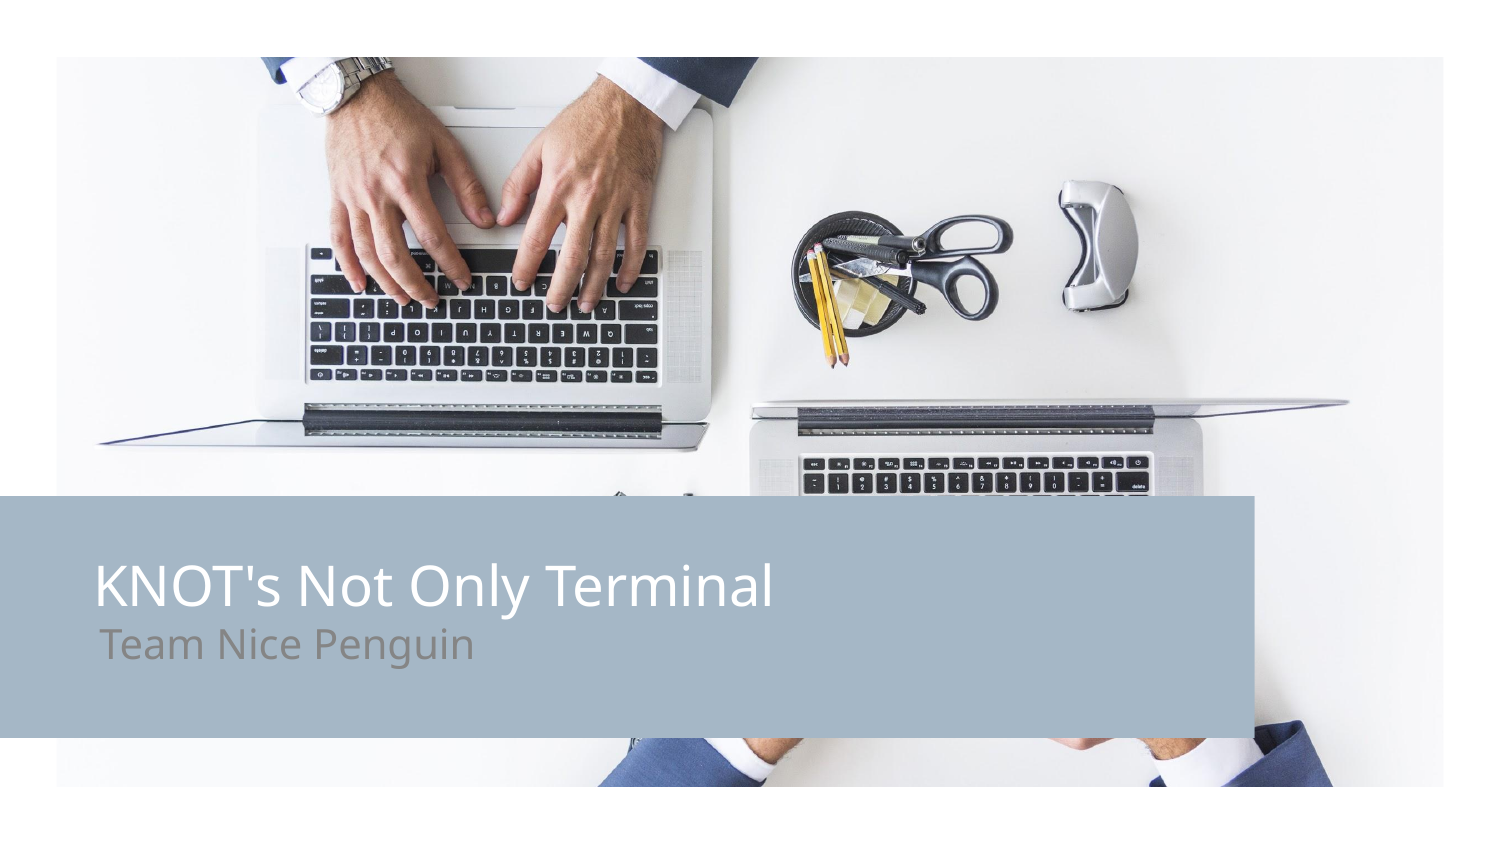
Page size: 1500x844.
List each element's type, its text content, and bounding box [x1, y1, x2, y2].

subtitle Team Nice Penguin [84, 595, 1314, 686]
text_box [0, 496, 1255, 738]
picture [56, 633, 1444, 787]
title KNOT's Not Only Terminal [78, 318, 1444, 633]
picture [56, 57, 1444, 496]
